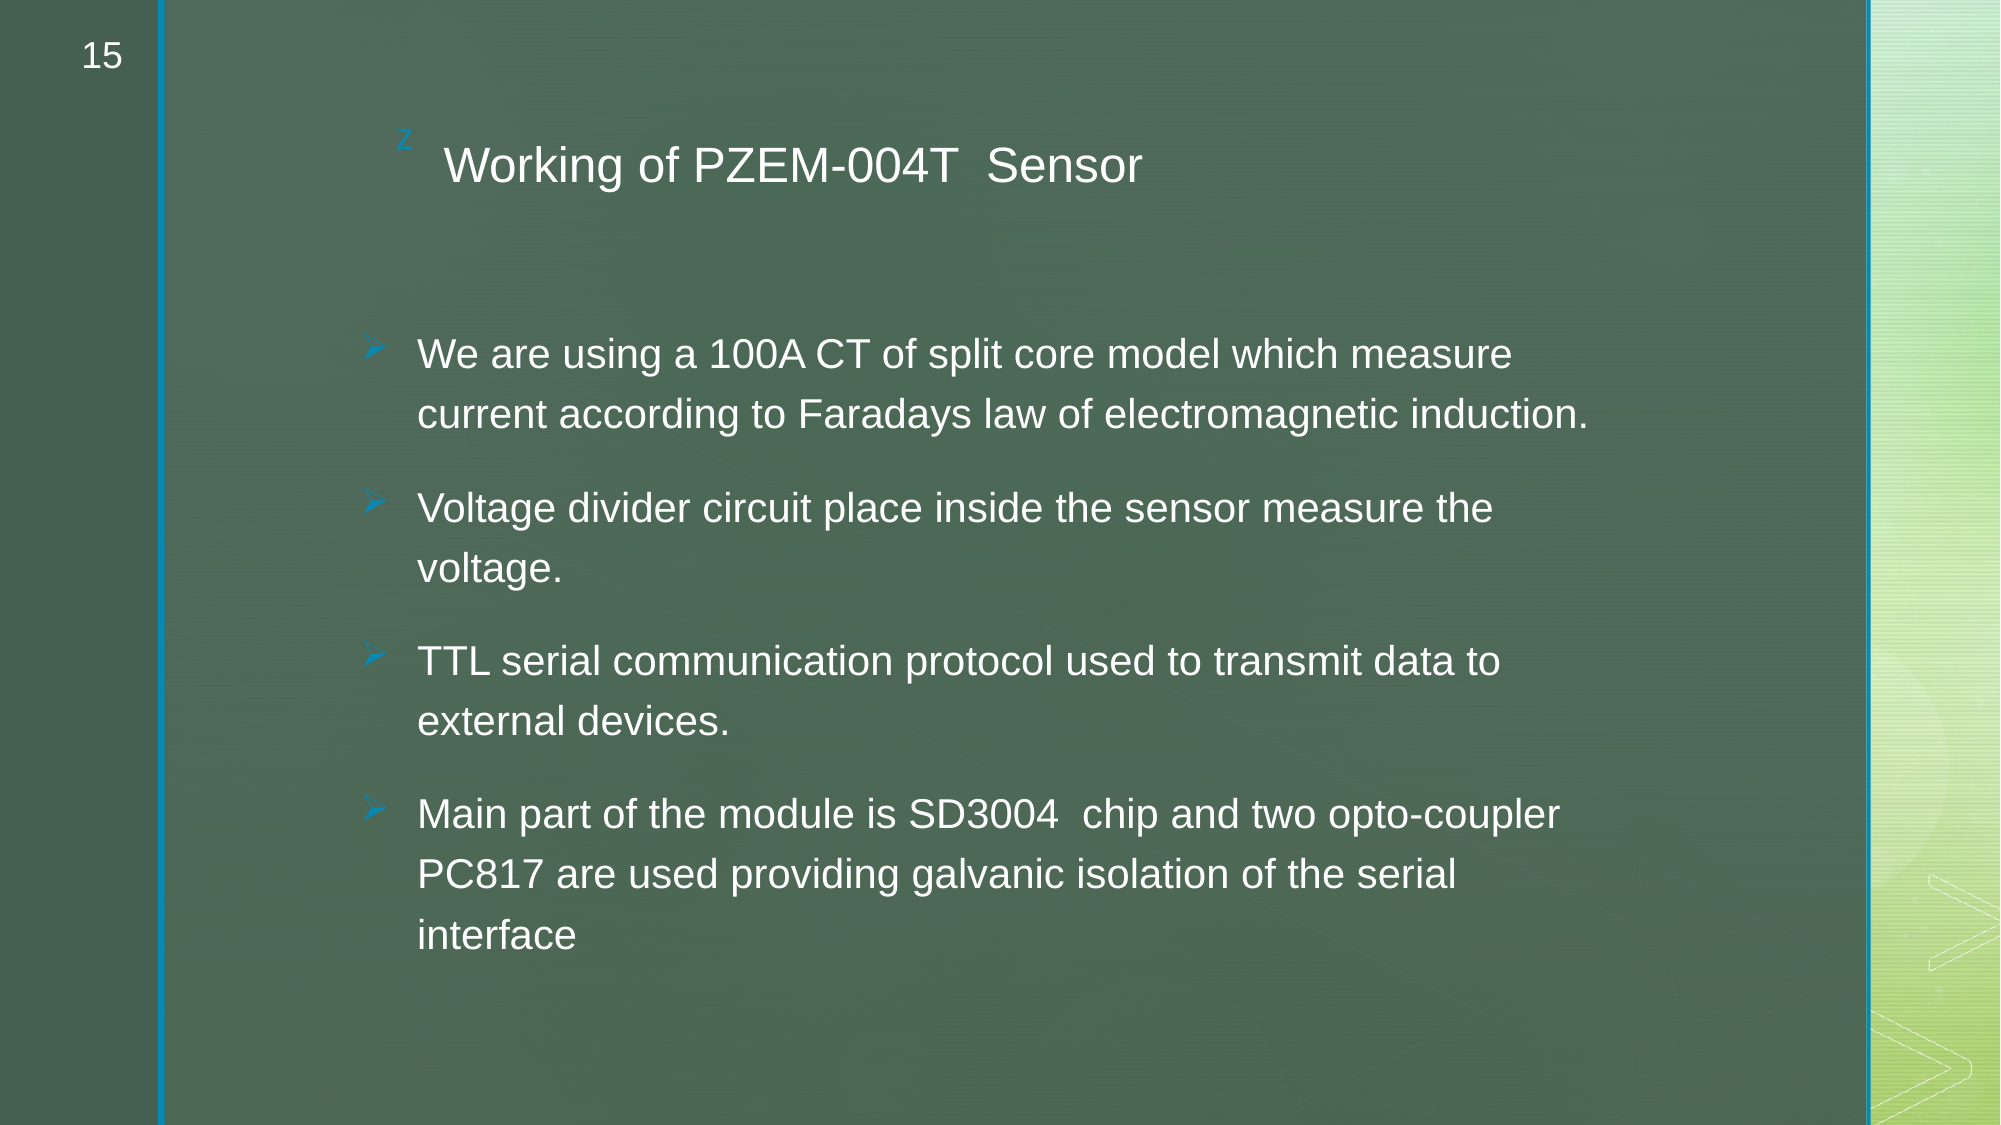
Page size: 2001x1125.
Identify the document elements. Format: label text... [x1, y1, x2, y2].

list We are using a 100A CT of split core model which measure current according to Faradays law of electromagnetic induction. Voltage divider circuit place inside the sensor measure the voltage. TTL serial communication protocol used to transmit data to external devices. Main part of the module is SD3004 chip and two opto-coupler PC817 are used providing galvanic isolation of the serial interface [345, 309, 1625, 966]
picture [1871, 0, 2001, 1125]
title Working of PZEM-004T Sensor [428, 132, 1734, 310]
slide_number 15 [25, 26, 131, 80]
